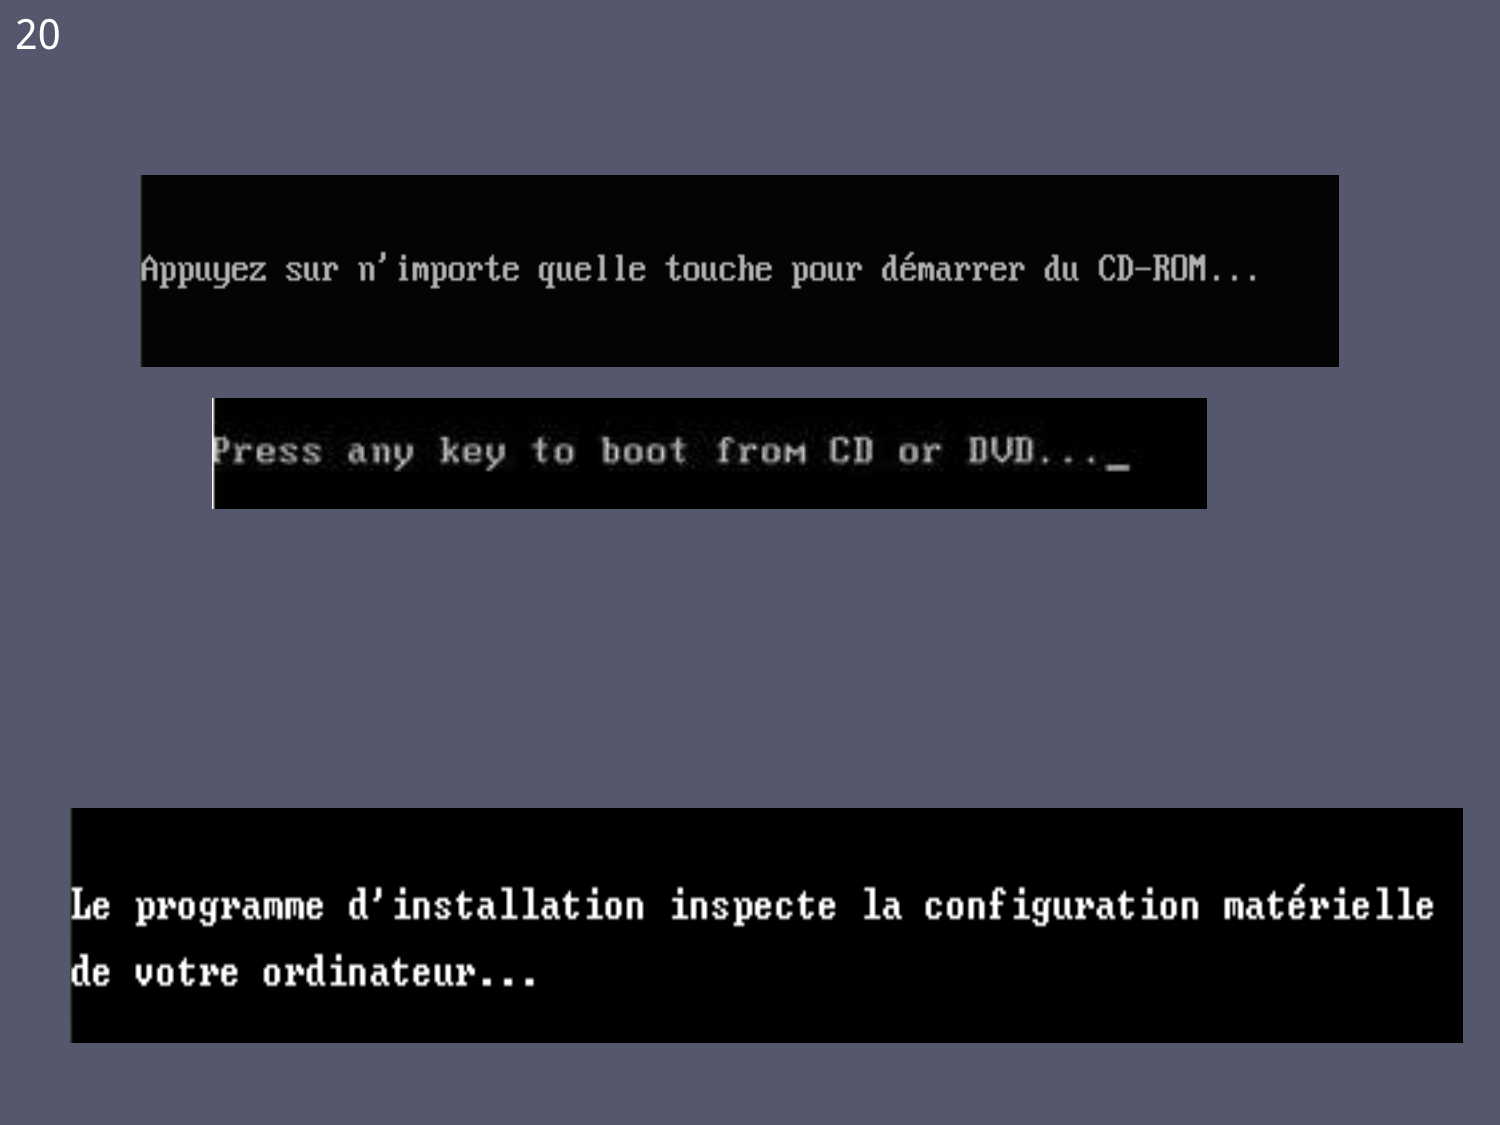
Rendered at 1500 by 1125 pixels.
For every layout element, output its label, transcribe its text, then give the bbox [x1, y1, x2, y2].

picture [140, 175, 1339, 367]
text_box 20 [0, 0, 94, 71]
picture [70, 808, 1463, 1044]
picture [212, 398, 1208, 509]
